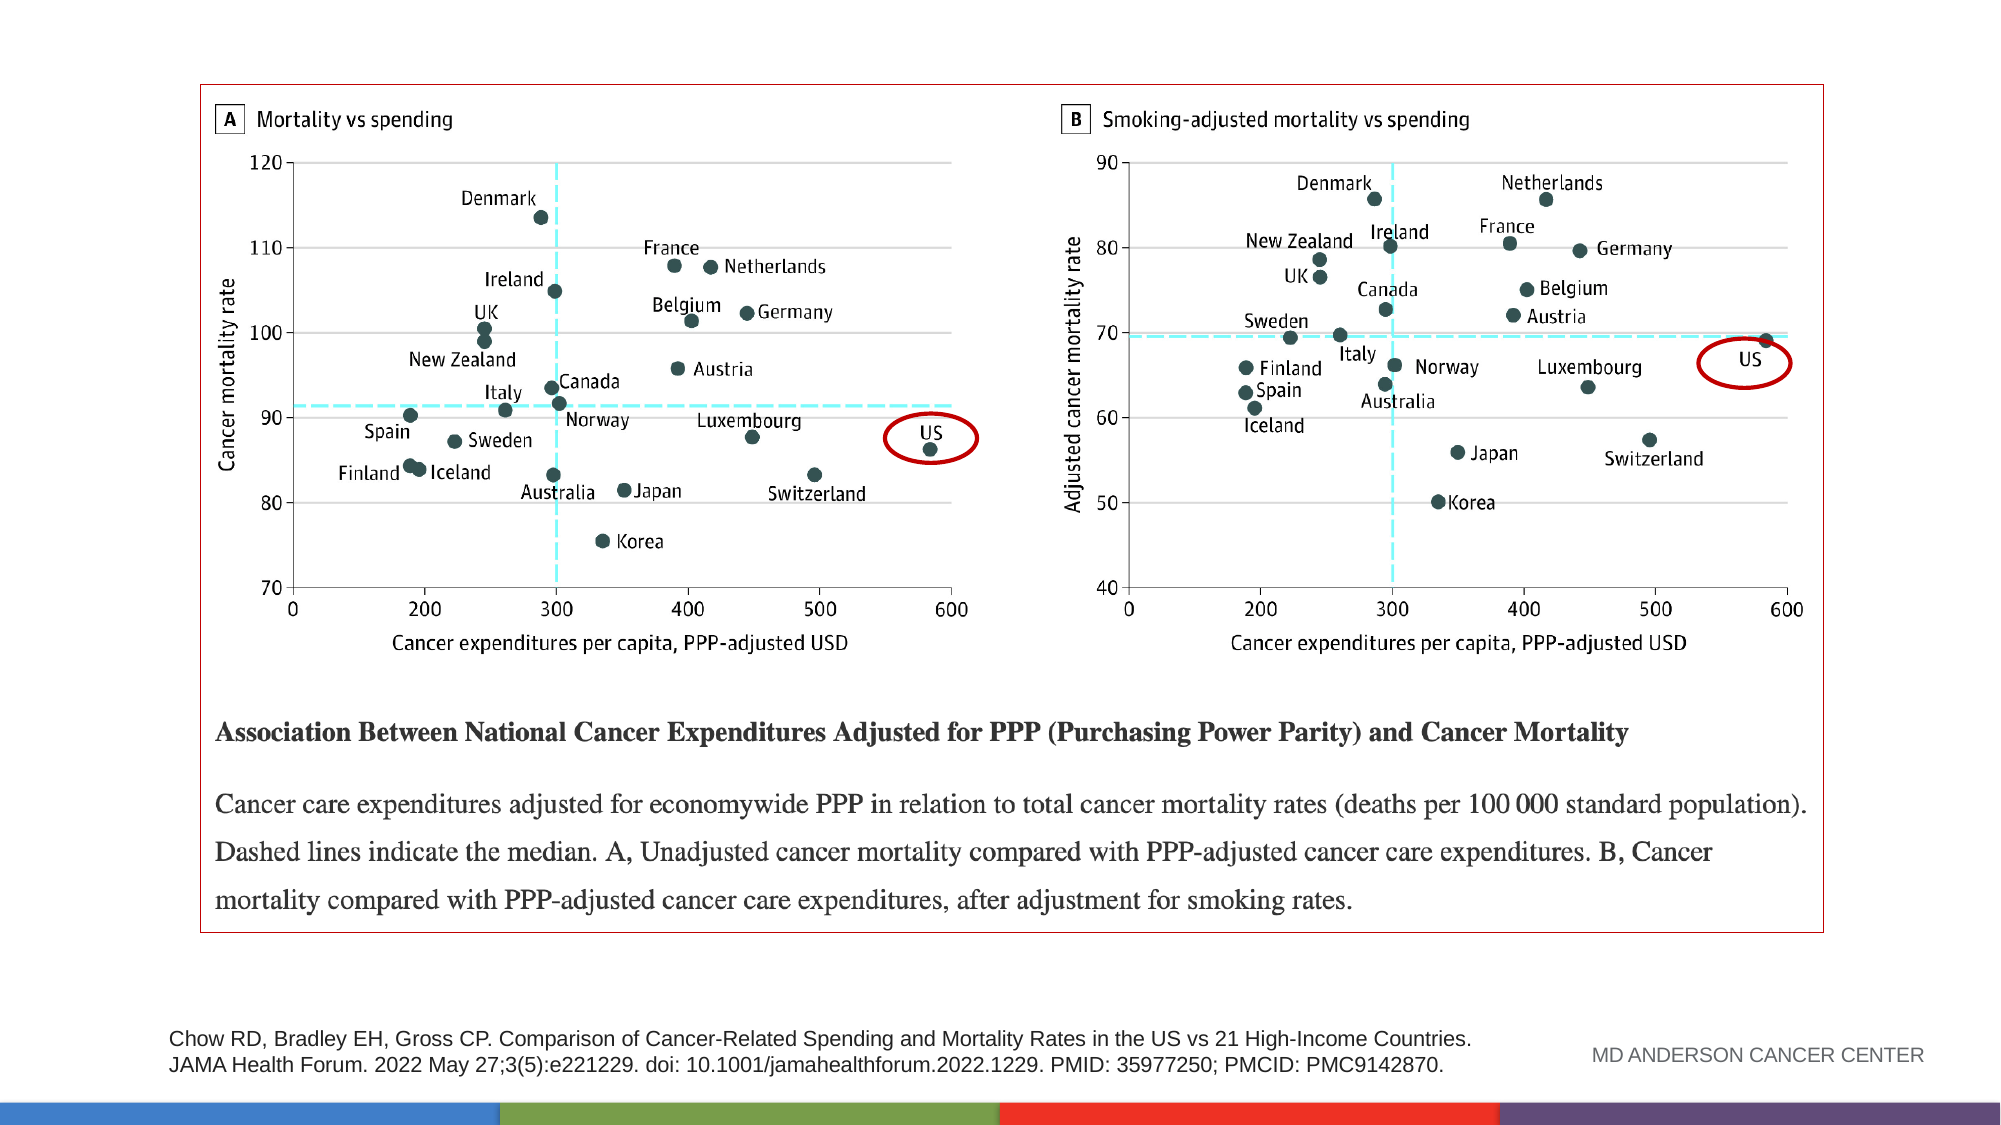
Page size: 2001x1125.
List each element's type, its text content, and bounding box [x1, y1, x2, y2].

text_box Chow RD, Bradley EH, Gross CP. Comparison of Cancer-Related Spending and Mortality Rates in the US vs 21 High-Income Countries. JAMA Health Forum. 2022 May 27;3(5):e221229. doi: 10.1001/jamahealthforum.2022.1229. PMID: 35977250; PMCID: PMC9142870. [154, 1017, 1531, 1085]
picture [200, 84, 1825, 933]
